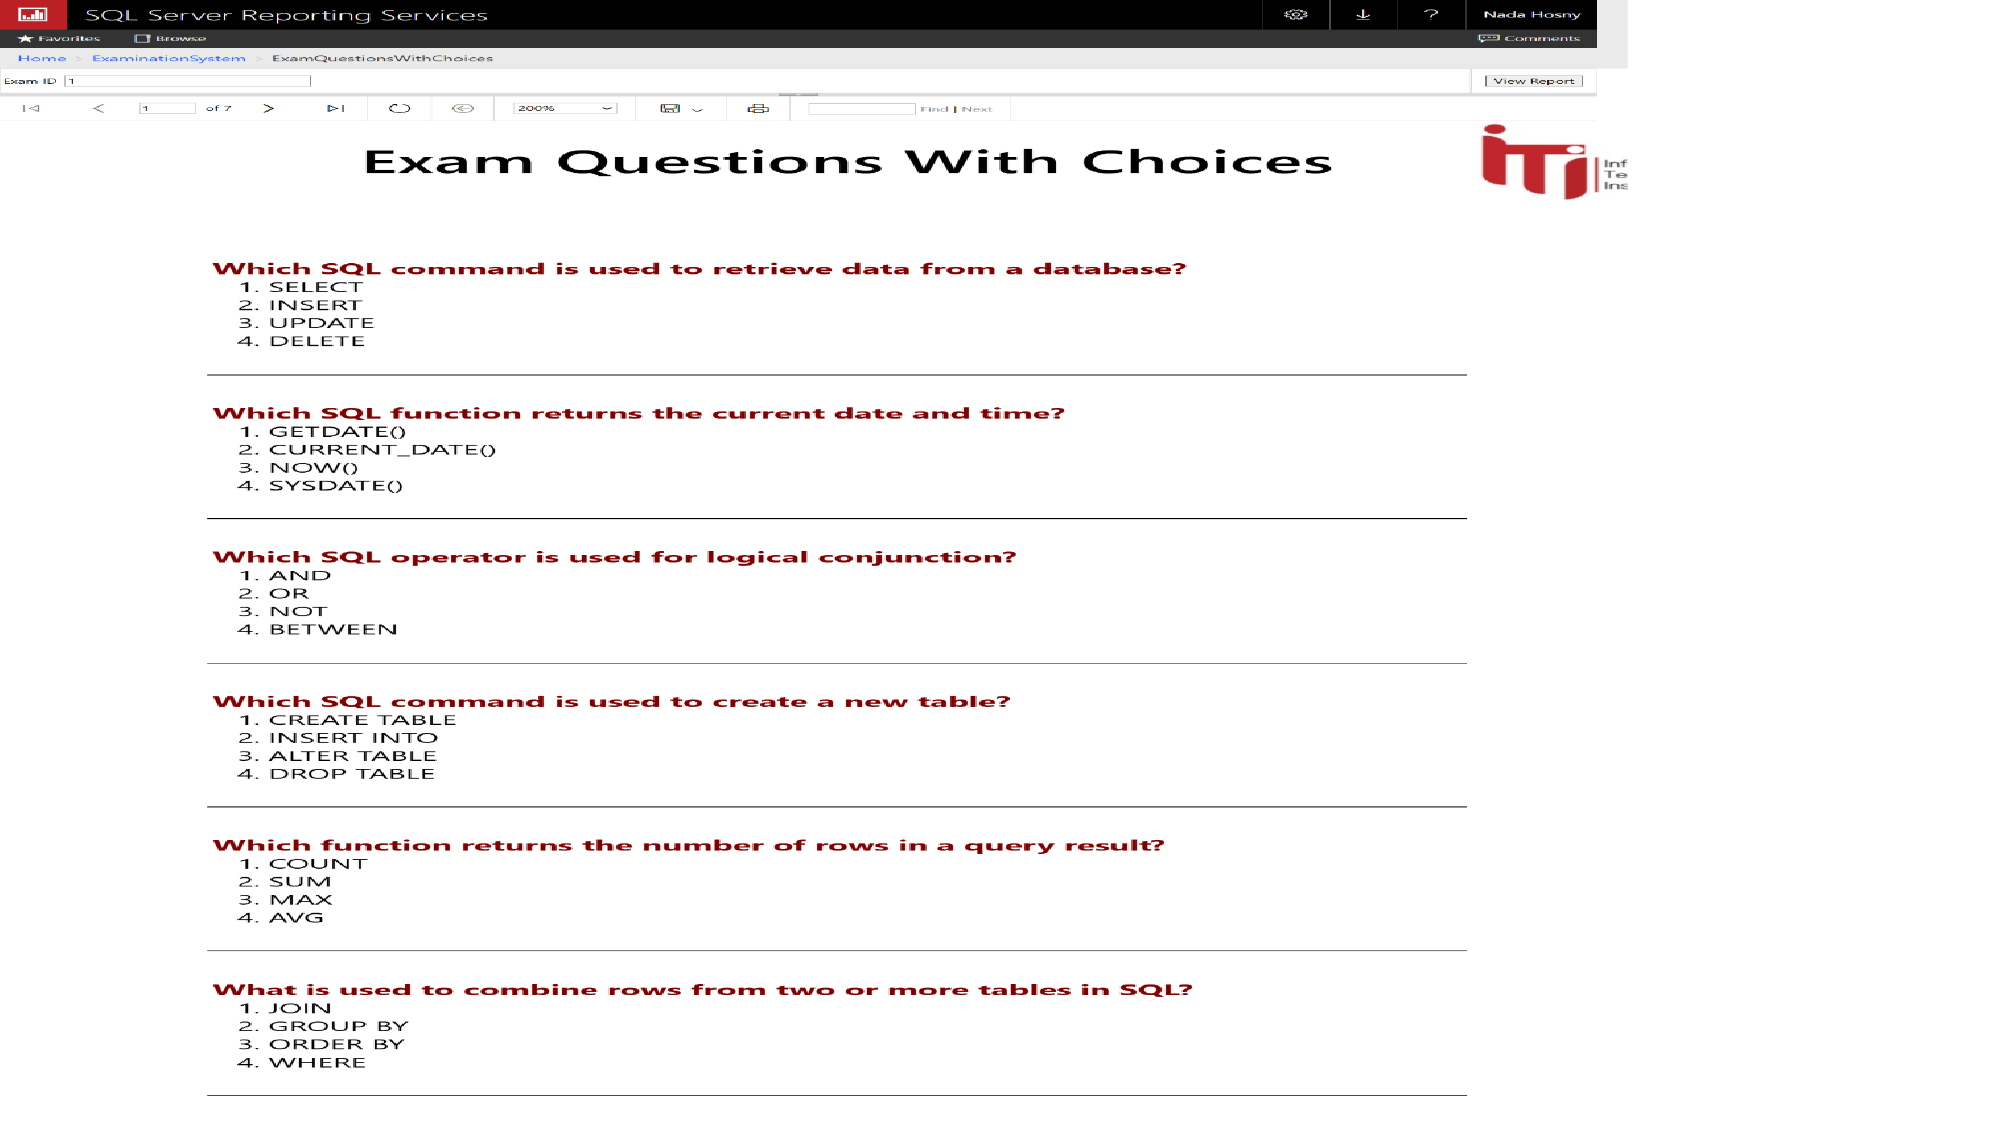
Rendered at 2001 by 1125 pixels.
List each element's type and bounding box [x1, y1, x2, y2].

picture [0, 0, 1628, 1125]
